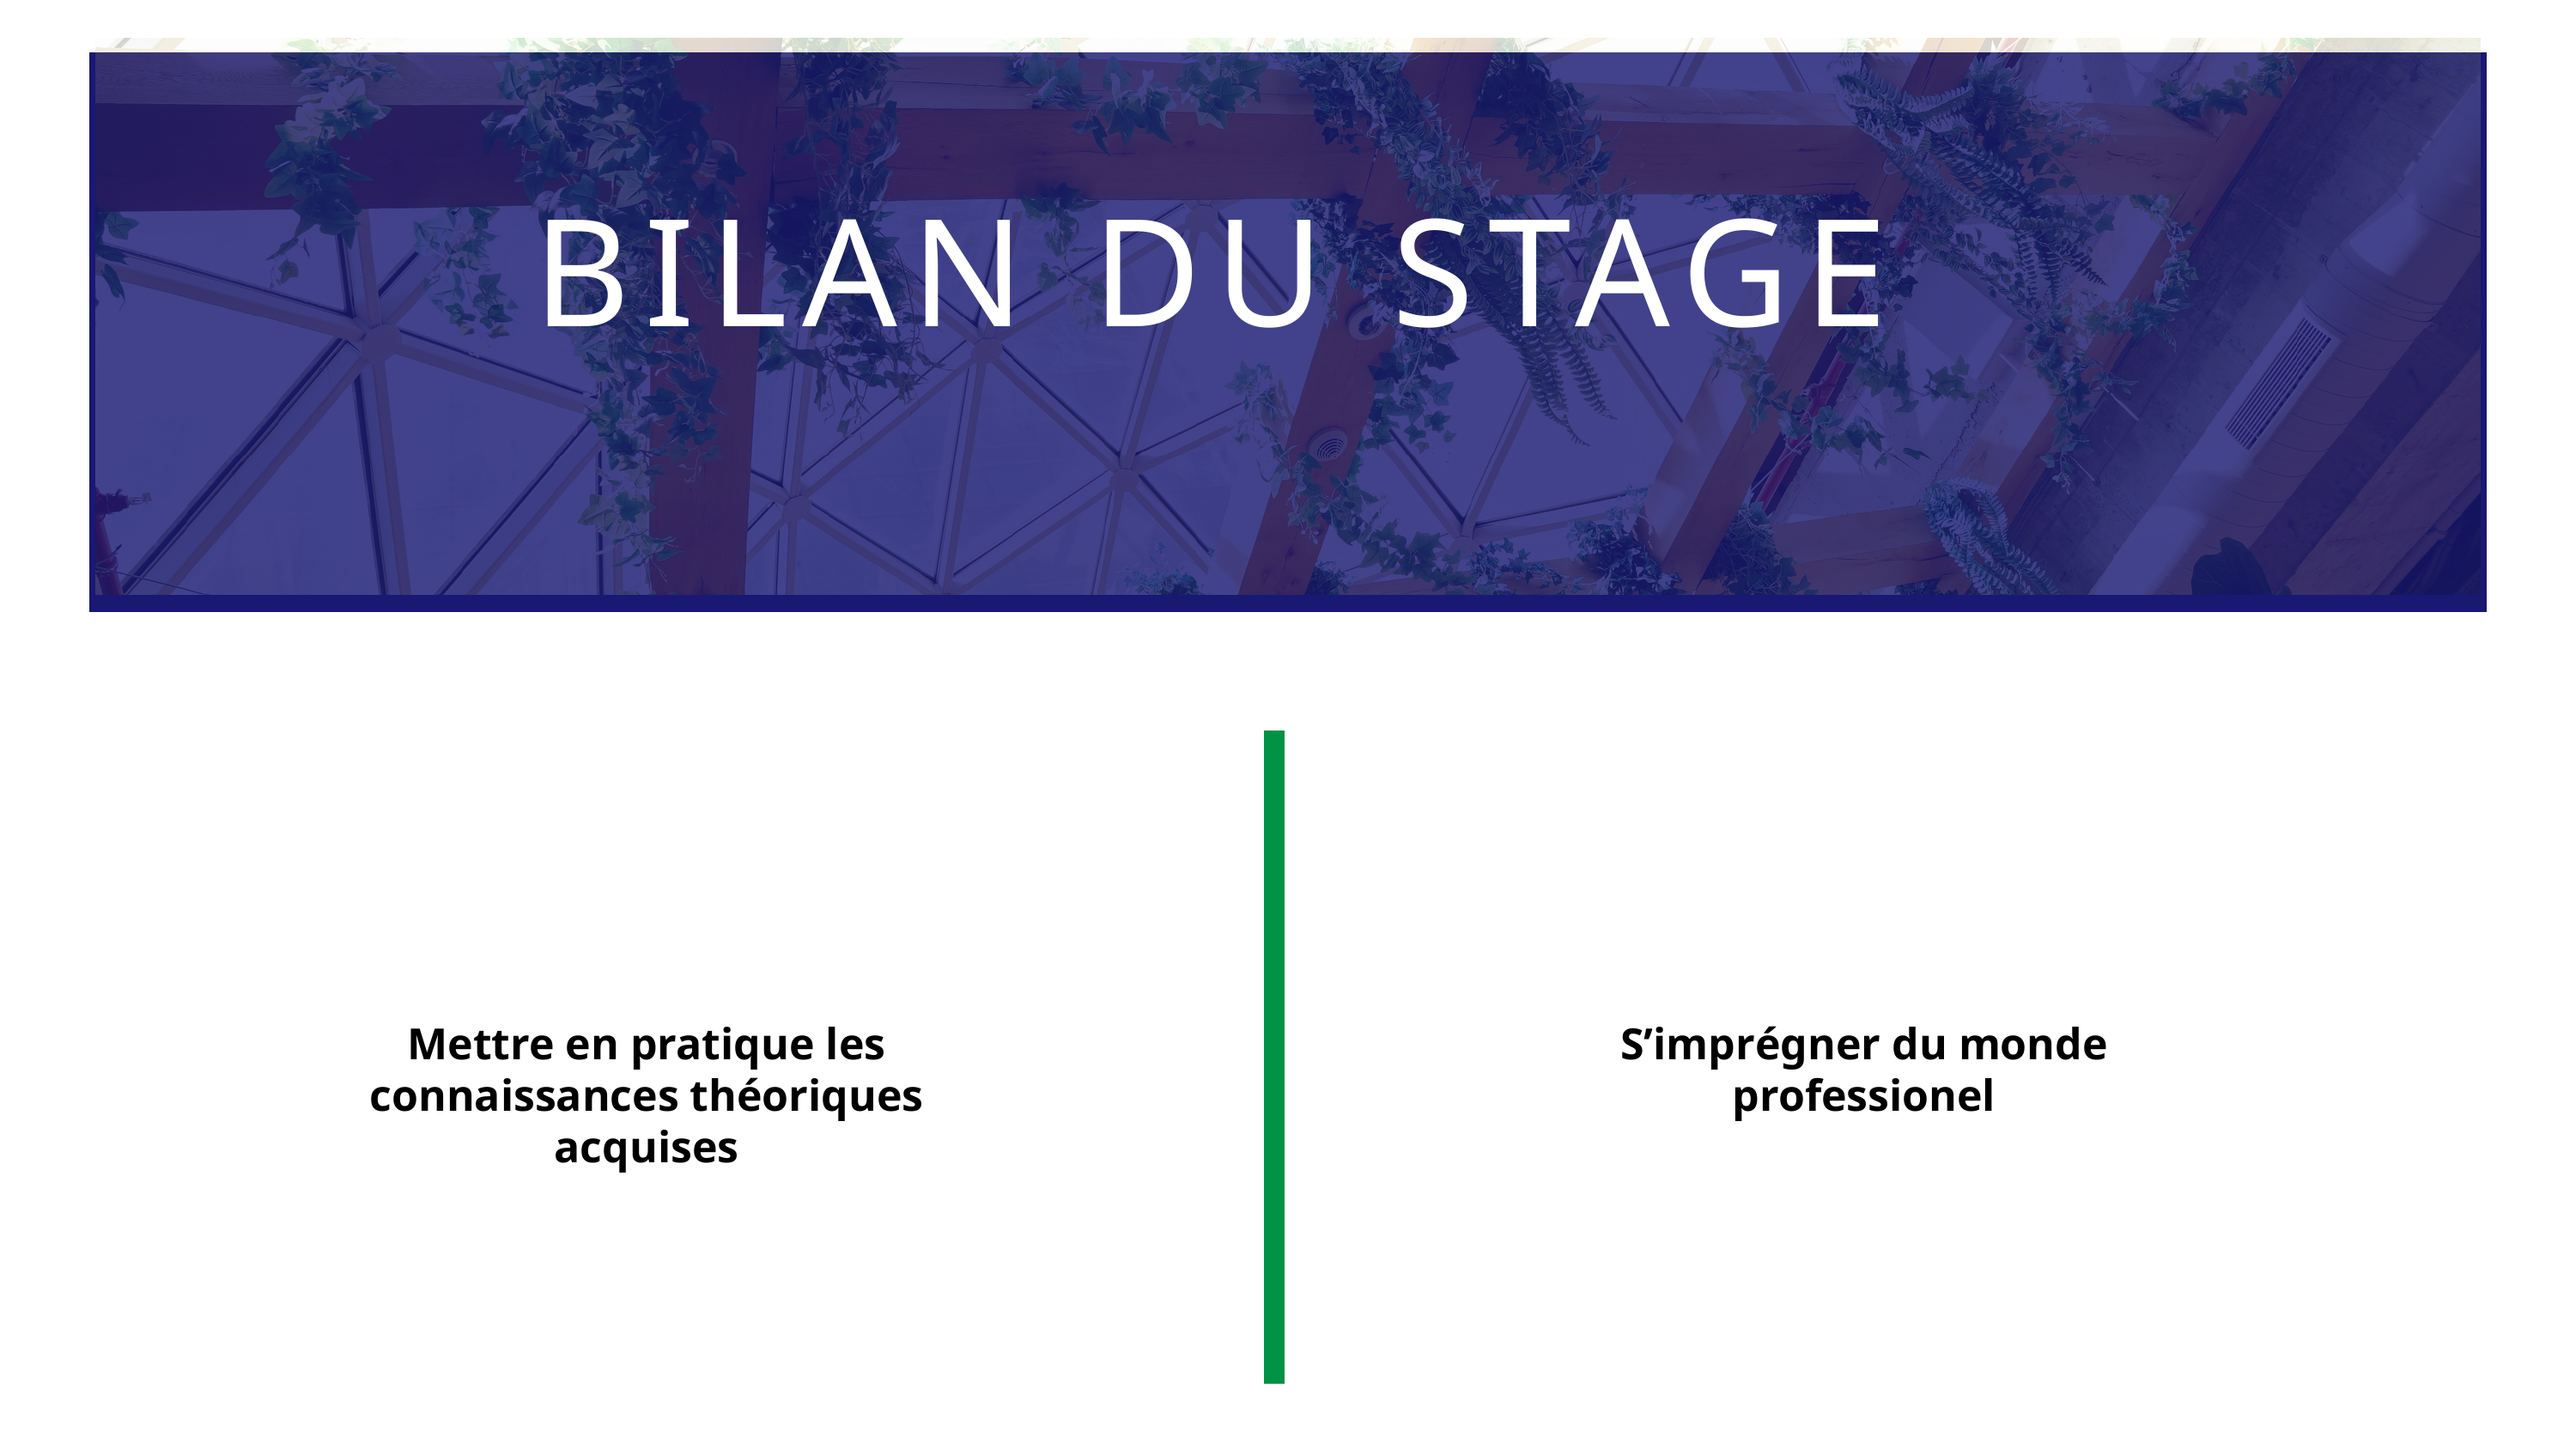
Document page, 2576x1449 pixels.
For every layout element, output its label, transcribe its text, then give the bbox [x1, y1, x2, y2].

text_box Mettre en pratique les connaissances théoriques acquises [307, 1016, 987, 1172]
text_box S’imprégner du monde professionel [1524, 1016, 2204, 1120]
text_box [95, 38, 2481, 49]
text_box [88, 52, 2488, 612]
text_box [1263, 731, 1285, 1385]
